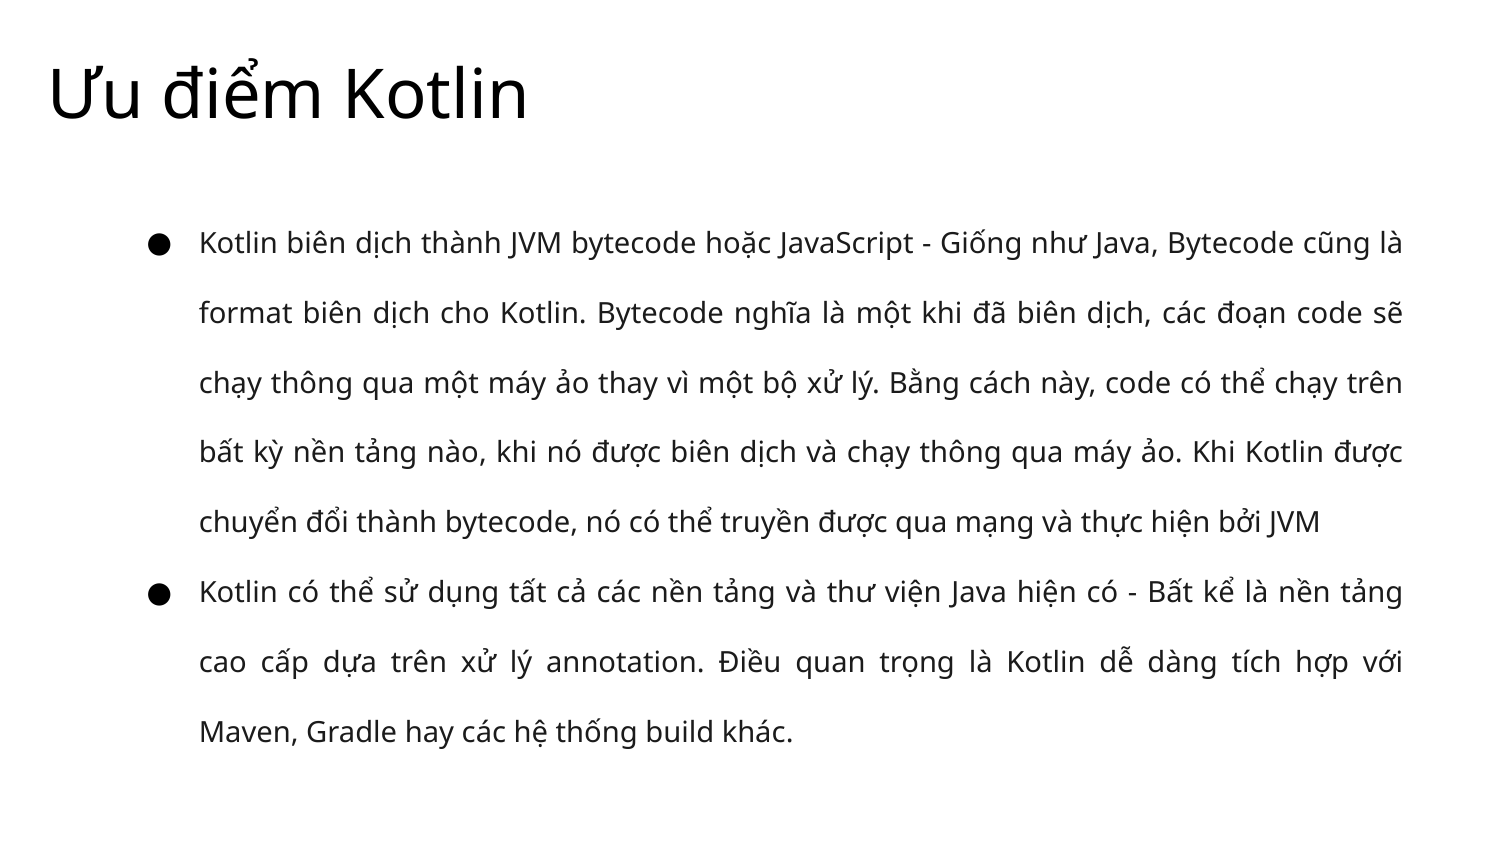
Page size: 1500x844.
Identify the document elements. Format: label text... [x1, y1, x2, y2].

list Kotlin biên dịch thành JVM bytecode hoặc JavaScript - Giống như Java, Bytecode cũng là format biên dịch cho Kotlin. Bytecode nghĩa là một khi đã biên dịch, các đoạn code sẽ chạy thông qua một máy ảo thay vì một bộ xử lý. Bằng cách này, code có thể chạy trên bất kỳ nền tảng nào, khi nó được biên dịch và chạy thông qua máy ảo. Khi Kotlin được chuyển đổi thành bytecode, nó có thể truyền được qua mạng và thực hiện bởi JVM Kotlin có thể sử dụng tất cả các nền tảng và thư viện Java hiện có - Bất kể là nền tảng cao cấp dựa trên xử lý annotation. Điều quan trọng là Kotlin dễ dàng tích hợp với Maven, Gradle hay các hệ thống build khác. [108, 174, 1420, 779]
title Ưu điểm Kotlin [48, 48, 1443, 123]
